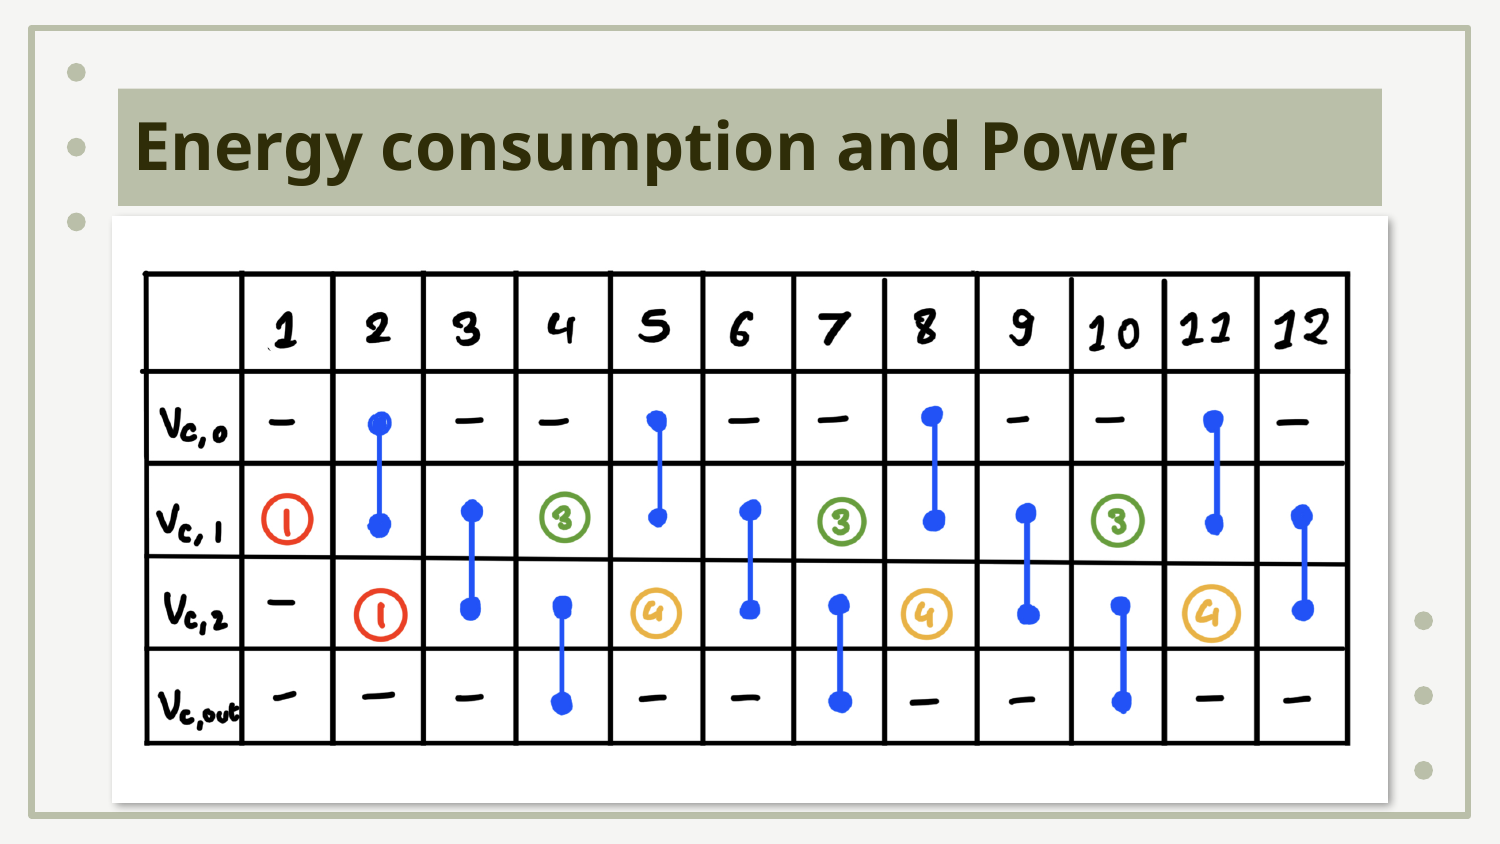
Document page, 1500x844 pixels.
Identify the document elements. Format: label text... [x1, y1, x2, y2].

title Energy consumption and Power [118, 88, 1382, 206]
picture [111, 216, 1389, 803]
